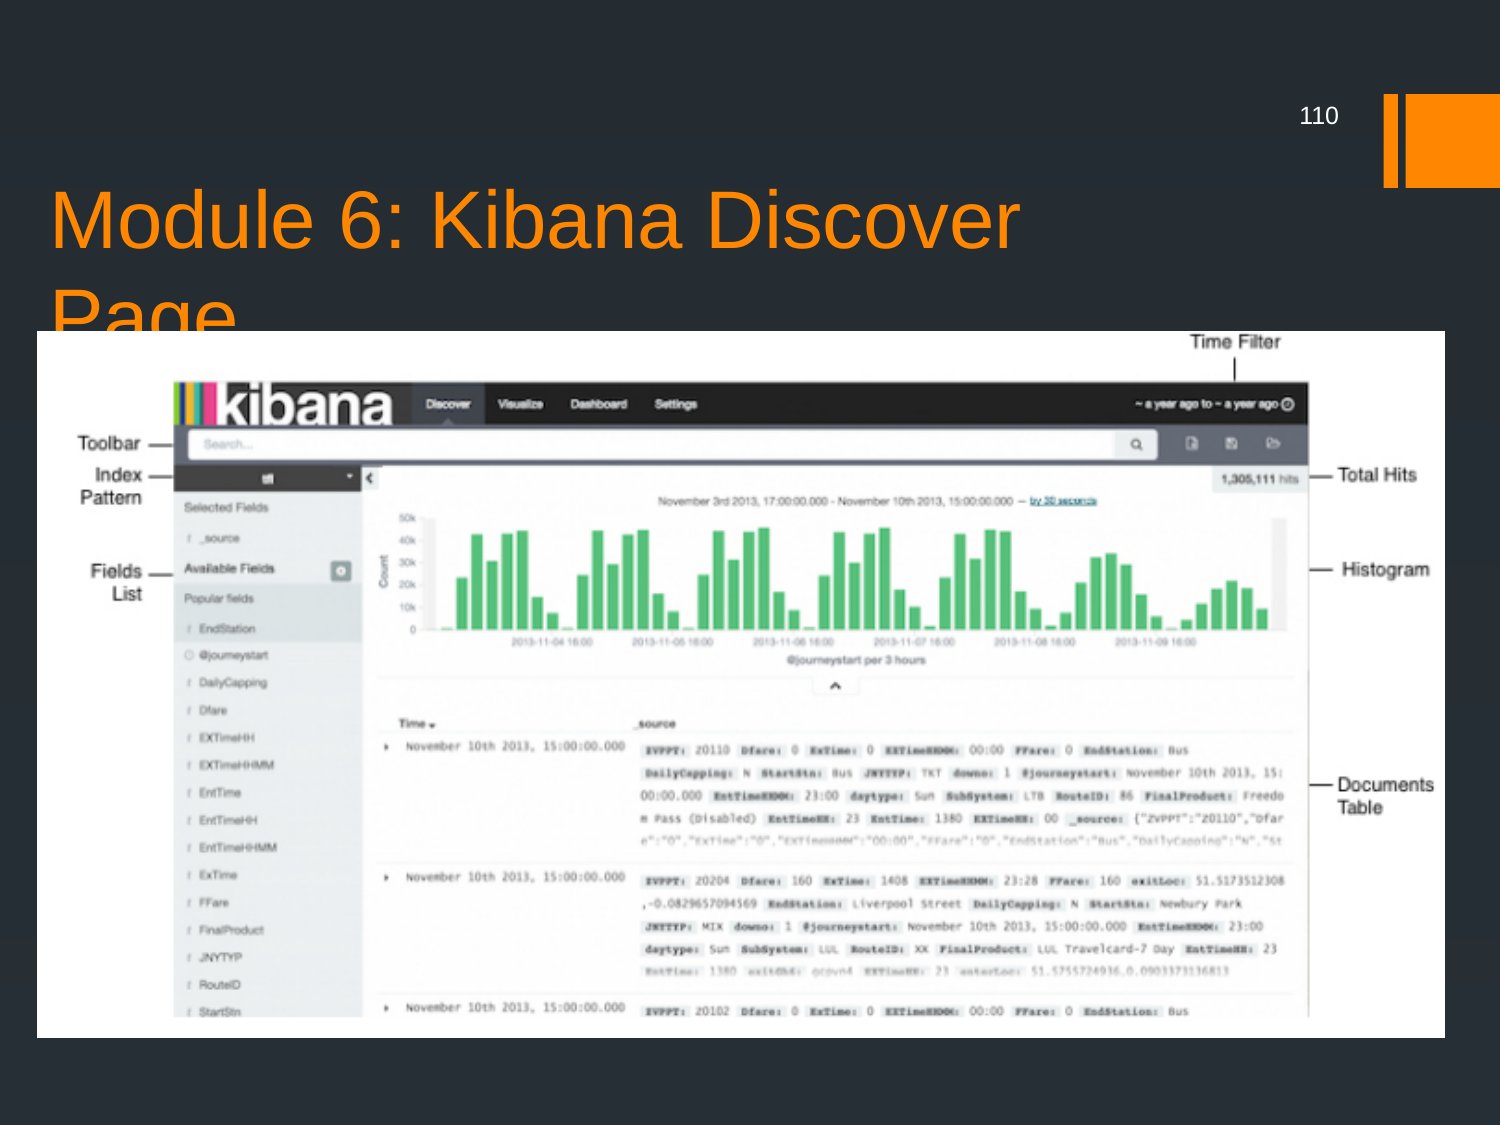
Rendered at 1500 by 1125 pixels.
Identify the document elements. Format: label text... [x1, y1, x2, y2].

title Module 6: Kibana Discover Page [34, 159, 1235, 333]
picture [36, 330, 1446, 1038]
slide_number 110 [1199, 90, 1355, 140]
